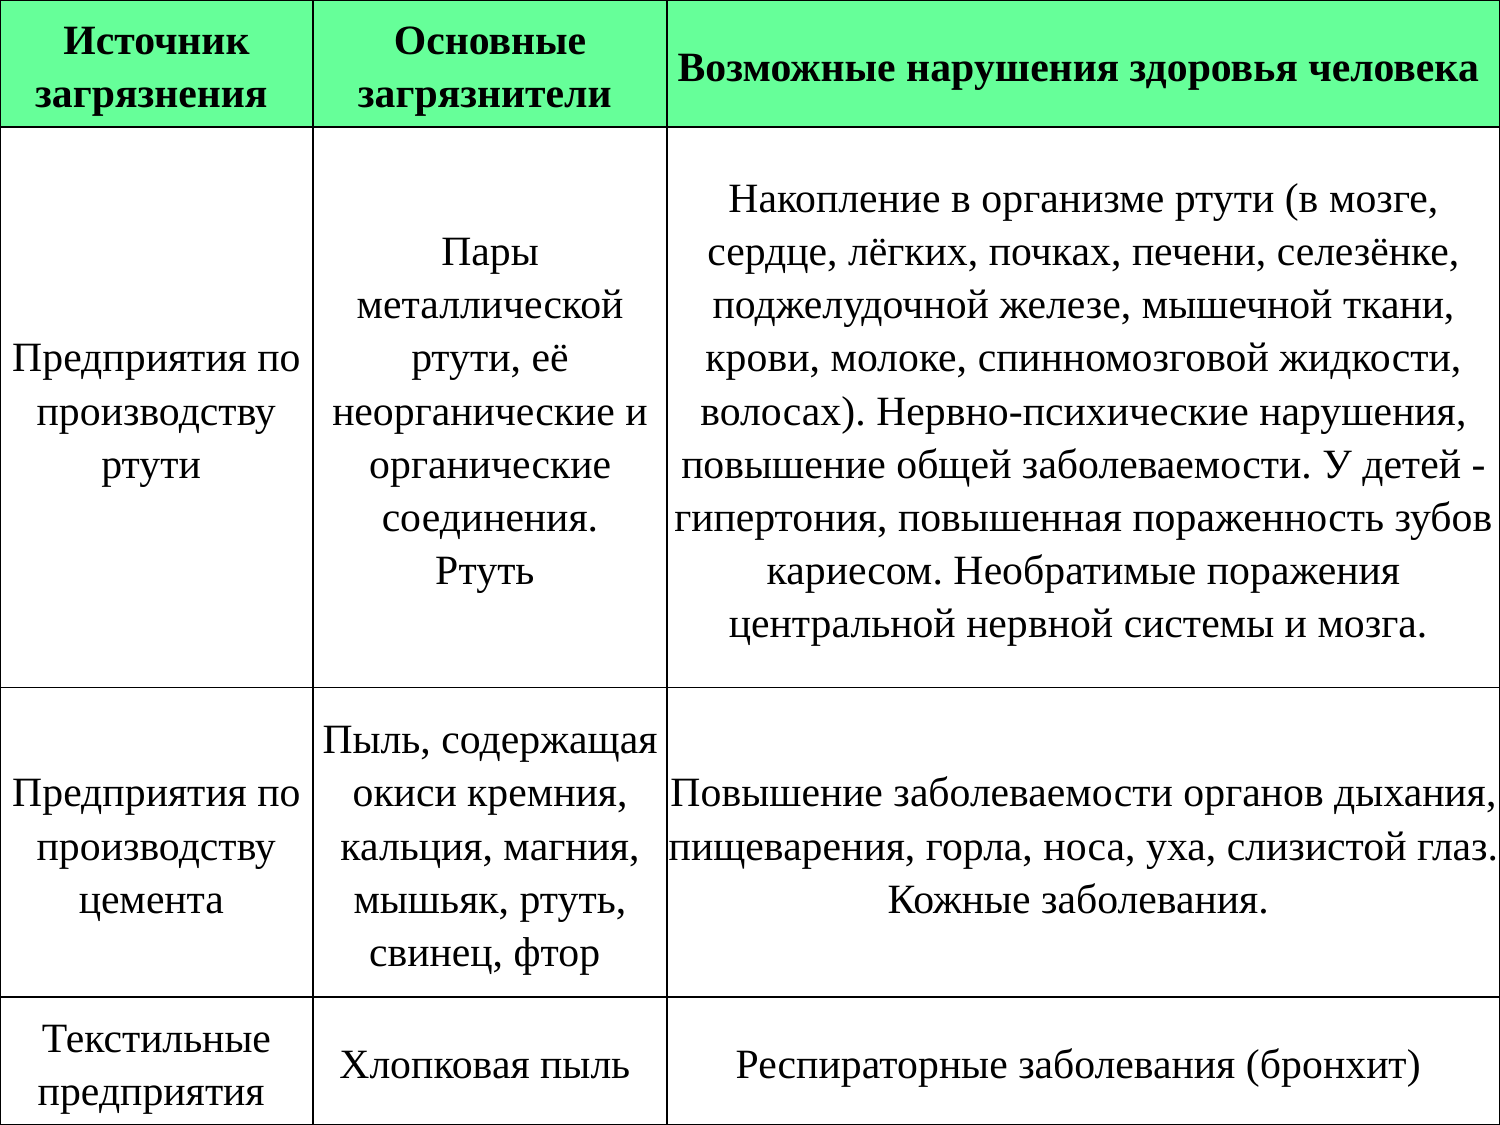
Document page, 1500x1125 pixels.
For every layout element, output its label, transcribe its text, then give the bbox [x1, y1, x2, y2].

table_cell Респираторные заболевания (бронхит) [668, 998, 1499, 1124]
table_cell Пыль, содержащая окиси кремния, кальция, магния, мышьяк, ртуть, свинец, фтор [314, 688, 666, 996]
table_cell Текстильные предприятия [1, 998, 312, 1124]
table_header Возможные нарушения здоровья человека [668, 1, 1499, 126]
table_header Основные загрязнители [314, 1, 666, 126]
table_cell Предприятия по производству цемента [1, 688, 312, 996]
table_cell Хлопковая пыль [314, 998, 666, 1124]
table_cell Пары металлической ртути, её неорганические и органические соединения. Ртуть [314, 128, 666, 687]
table_cell Повышение заболеваемости органов дыхания, пищеварения, горла, носа, уха, слизистой глаз. Кожные заболевания. [668, 688, 1499, 996]
table_cell Предприятия по производству ртути [1, 128, 312, 687]
table_header Источник загрязнения [1, 1, 312, 126]
table_cell Накопление в организме ртути (в мозге, сердце, лёгких, почках, печени, селезёнке, поджелудочной железе, мышечной ткани, крови, молоке, спинномозговой жидкости, волосах). Нервно-психические нарушения, повышение общей заболеваемости. У детей - гипертония, повышенная пораженность зубов кариесом. Необратимые поражения центральной нервной системы и мозга. [668, 128, 1499, 687]
